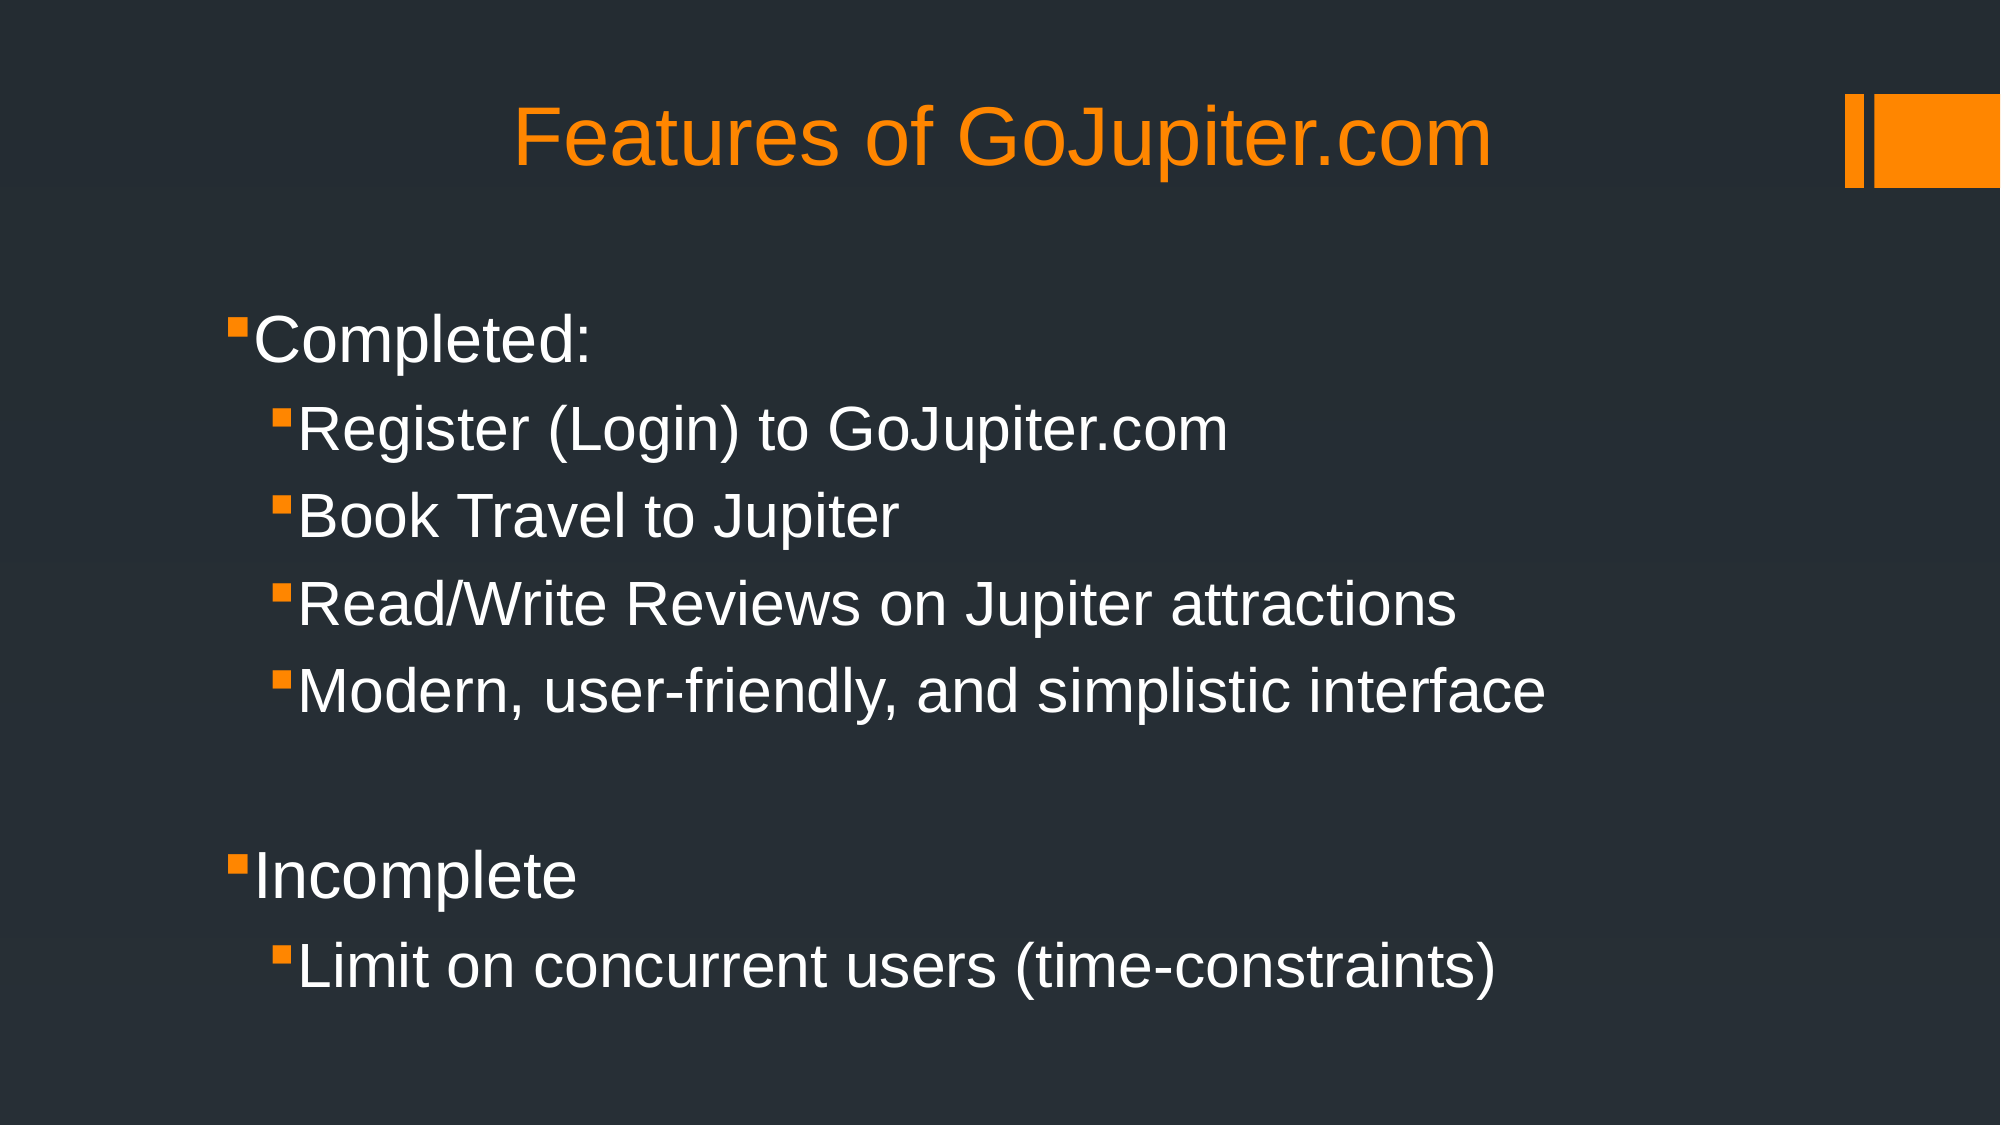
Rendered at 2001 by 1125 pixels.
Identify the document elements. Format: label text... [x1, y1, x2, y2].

list Completed: Register (Login) to GoJupiter.com Book Travel to Jupiter Read/Write Reviews on Jupiter attractions Modern, user-friendly, and simplistic interface Incomplete Limit on concurrent users (time-constraints) [200, 287, 1800, 1035]
title Features of GoJupiter.com [203, 0, 1804, 190]
